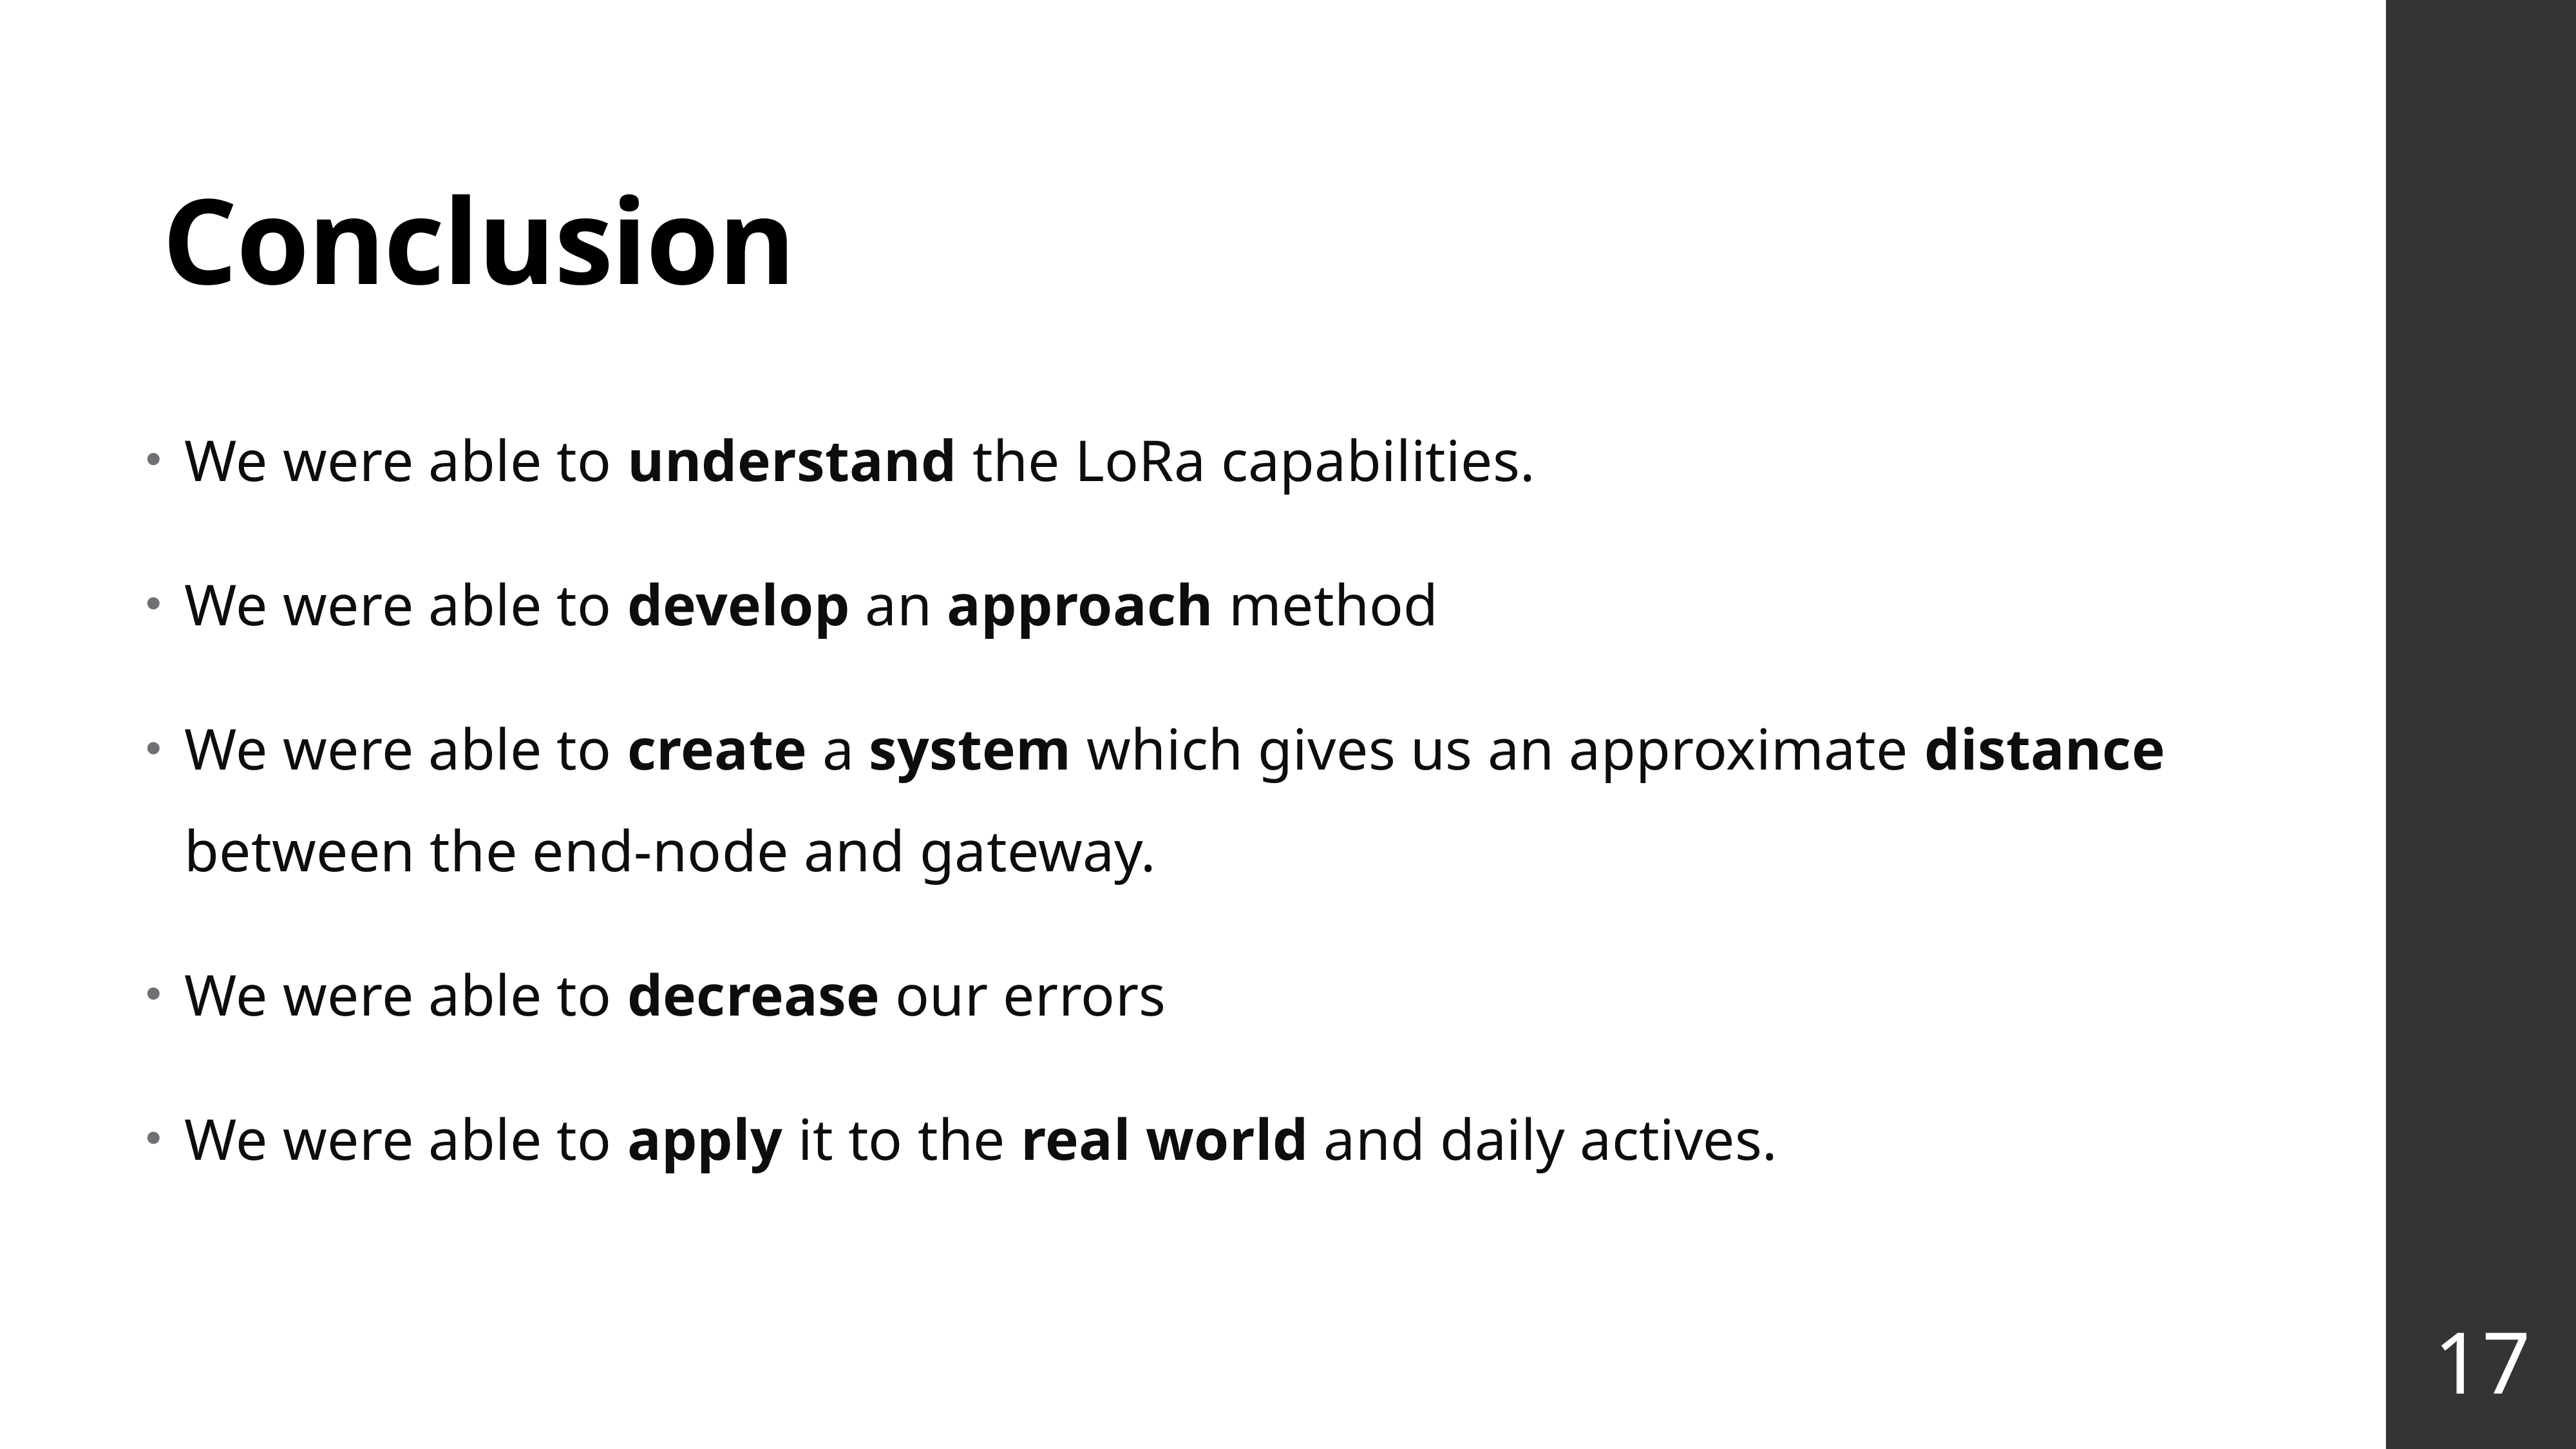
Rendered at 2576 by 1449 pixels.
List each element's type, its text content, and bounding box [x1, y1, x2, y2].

title Conclusion [153, 34, 2201, 315]
slide_number 17 [2386, 1304, 2576, 1430]
list We were able to understand the LoRa capabilities. We were able to develop an approach method We were able to create a system which gives us an approximate distance between the end-node and gateway. We were able to decrease our errors We were able to apply it to the real world and daily actives. [136, 386, 2327, 1374]
